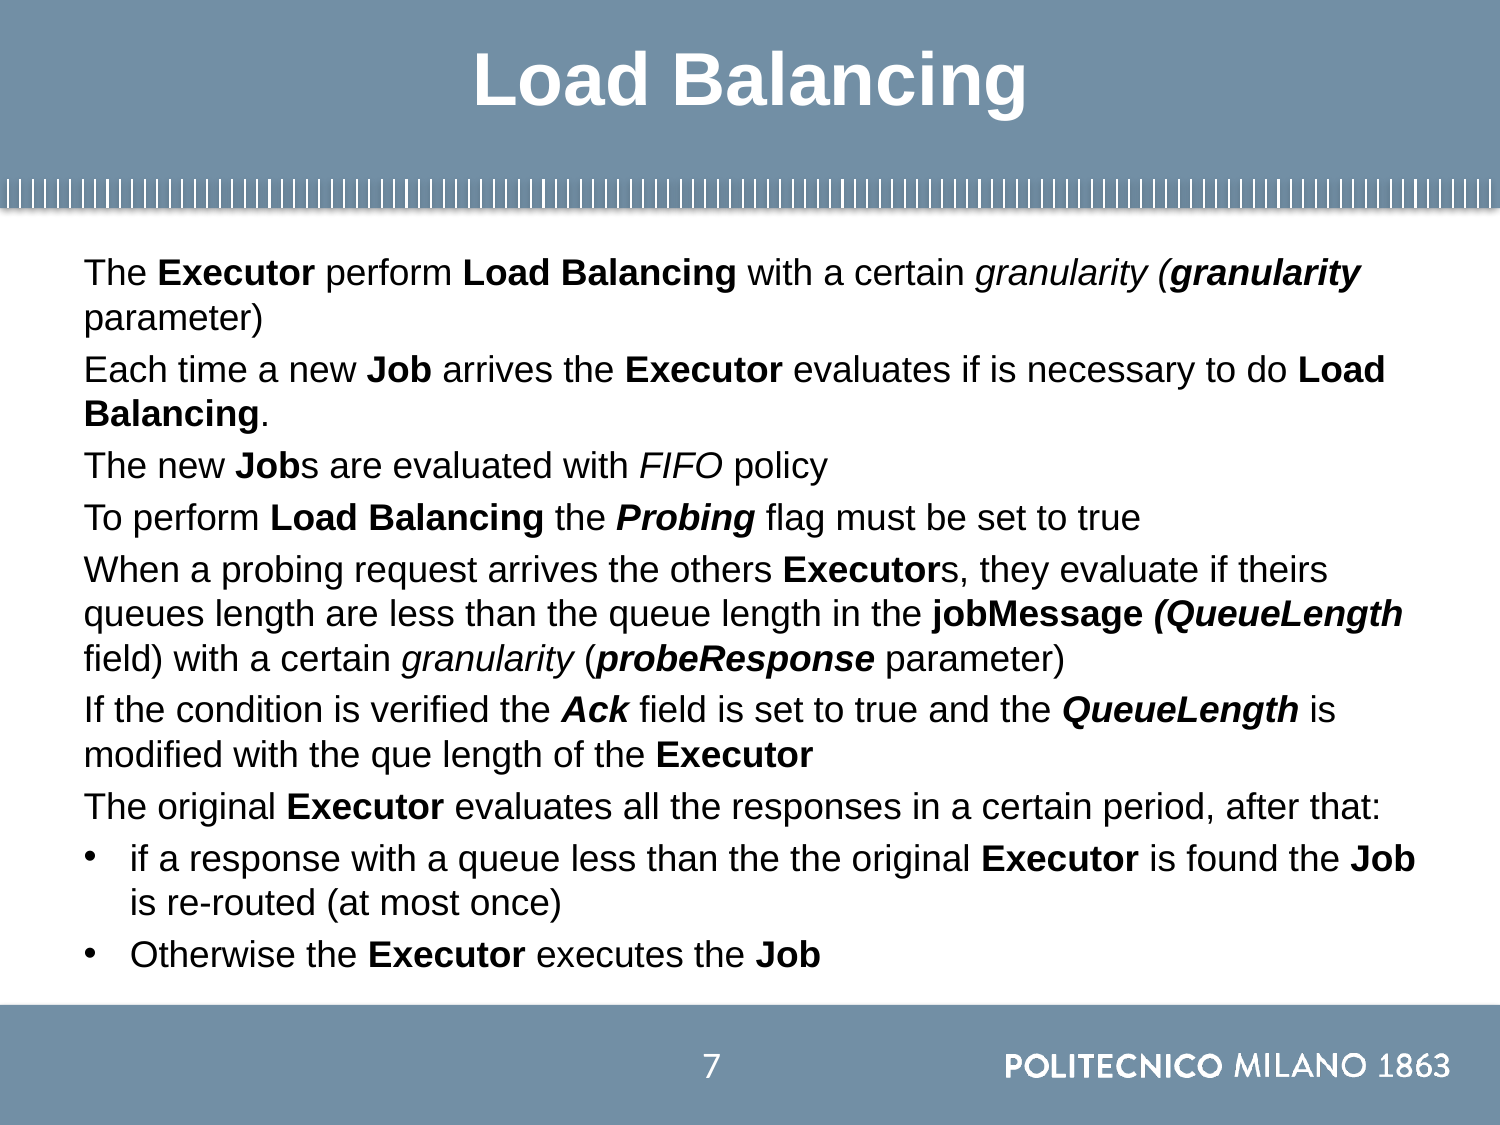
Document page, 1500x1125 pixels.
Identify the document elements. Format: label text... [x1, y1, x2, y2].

list The Executor perform Load Balancing with a certain granularity (granularity parameter) Each time a new Job arrives the Executor evaluates if is necessary to do Load Balancing. The new Jobs are evaluated with FIFO policy To perform Load Balancing the Probing flag must be set to true When a probing request arrives the others Executors, they evaluate if theirs queues length are less than the queue length in the jobMessage (QueueLength field) with a certain granularity (probeResponse parameter) If the condition is verified the Ack field is set to true and the QueueLength is modified with the que length of the Executor The original Executor evaluates all the responses in a certain period, after that: if a response with a queue less than the the original Executor is found the Job is re-routed (at most once) Otherwise the Executor executes the Job [68, 241, 1434, 984]
slide_number 7 [687, 1033, 812, 1096]
picture [999, 1041, 1456, 1089]
title Load Balancing [47, 22, 1455, 161]
